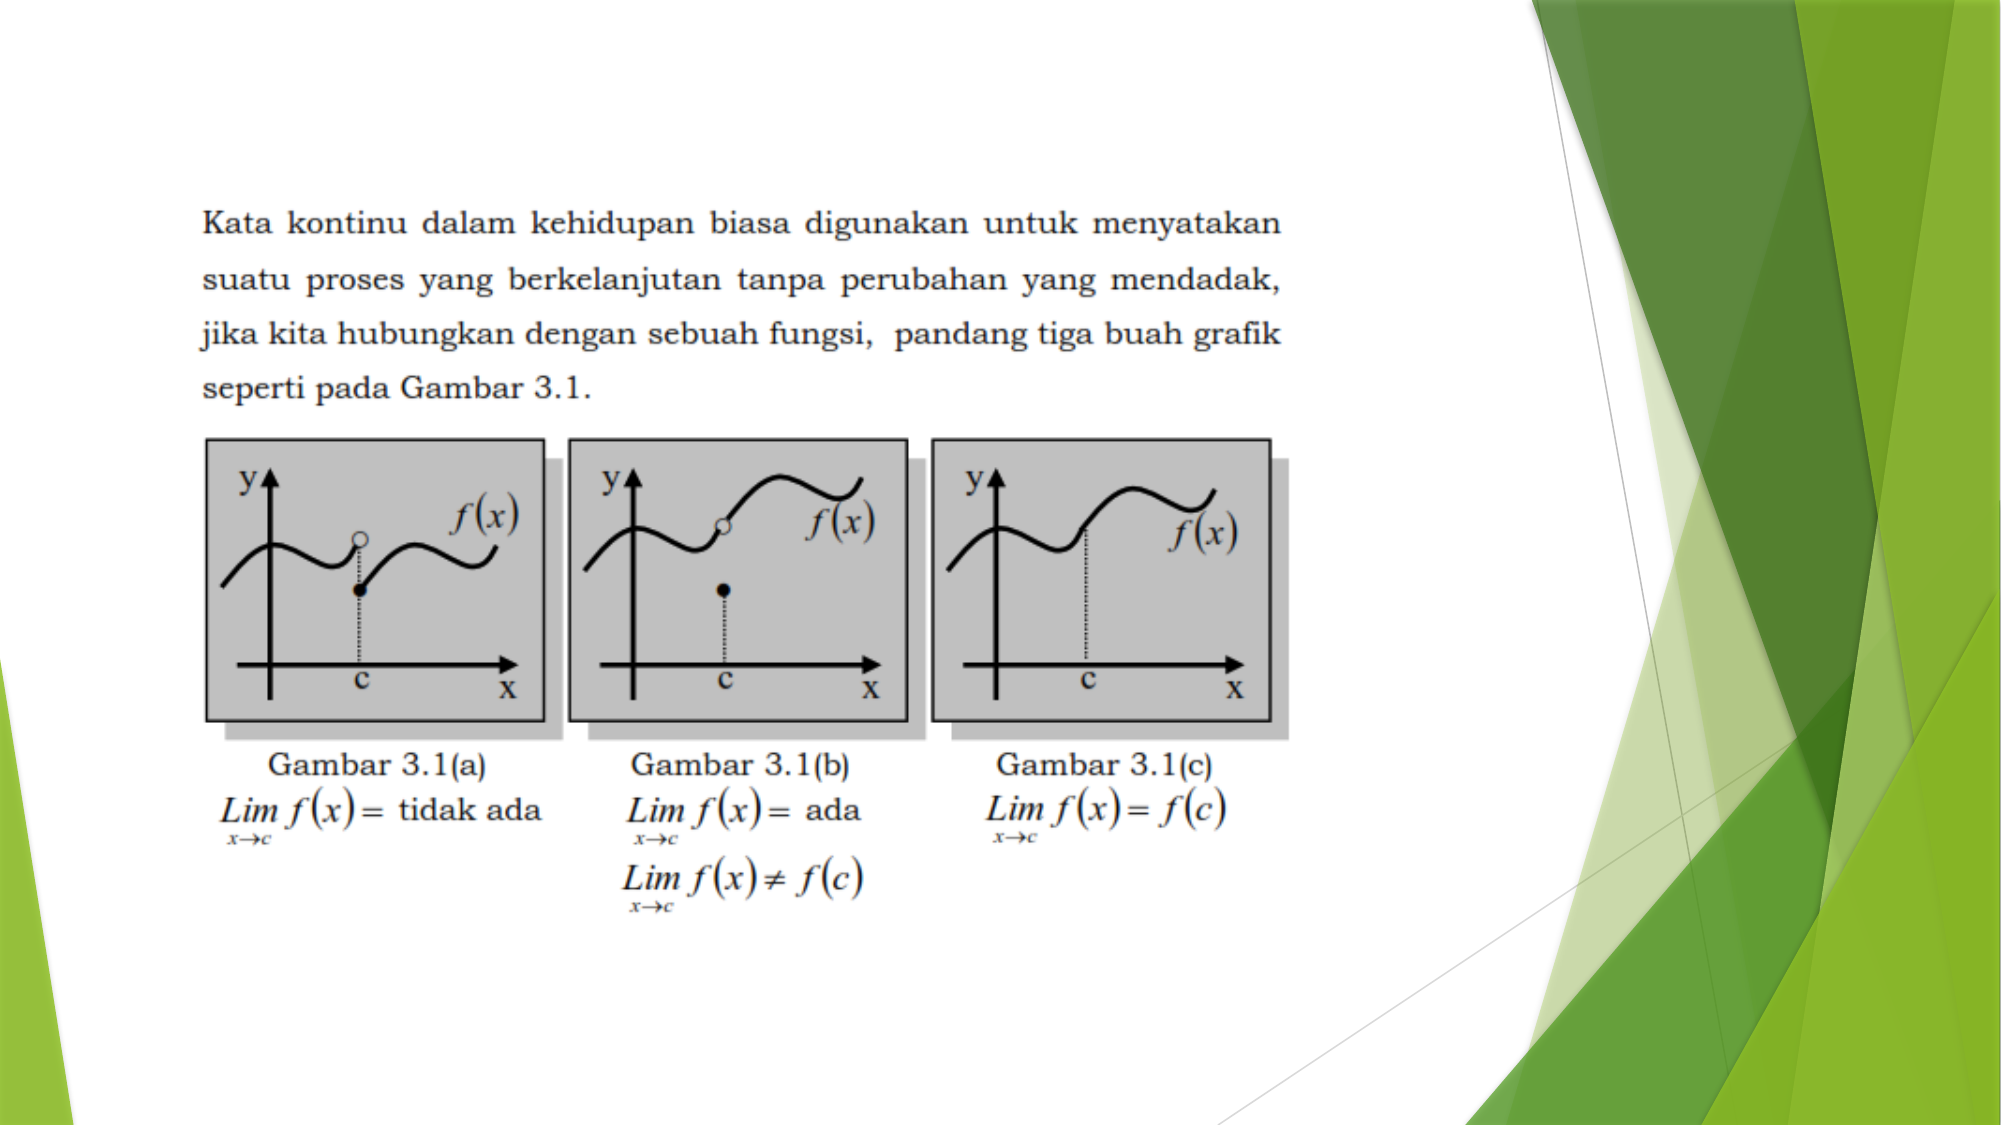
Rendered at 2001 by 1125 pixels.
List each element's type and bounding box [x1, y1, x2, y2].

picture [186, 184, 1319, 941]
